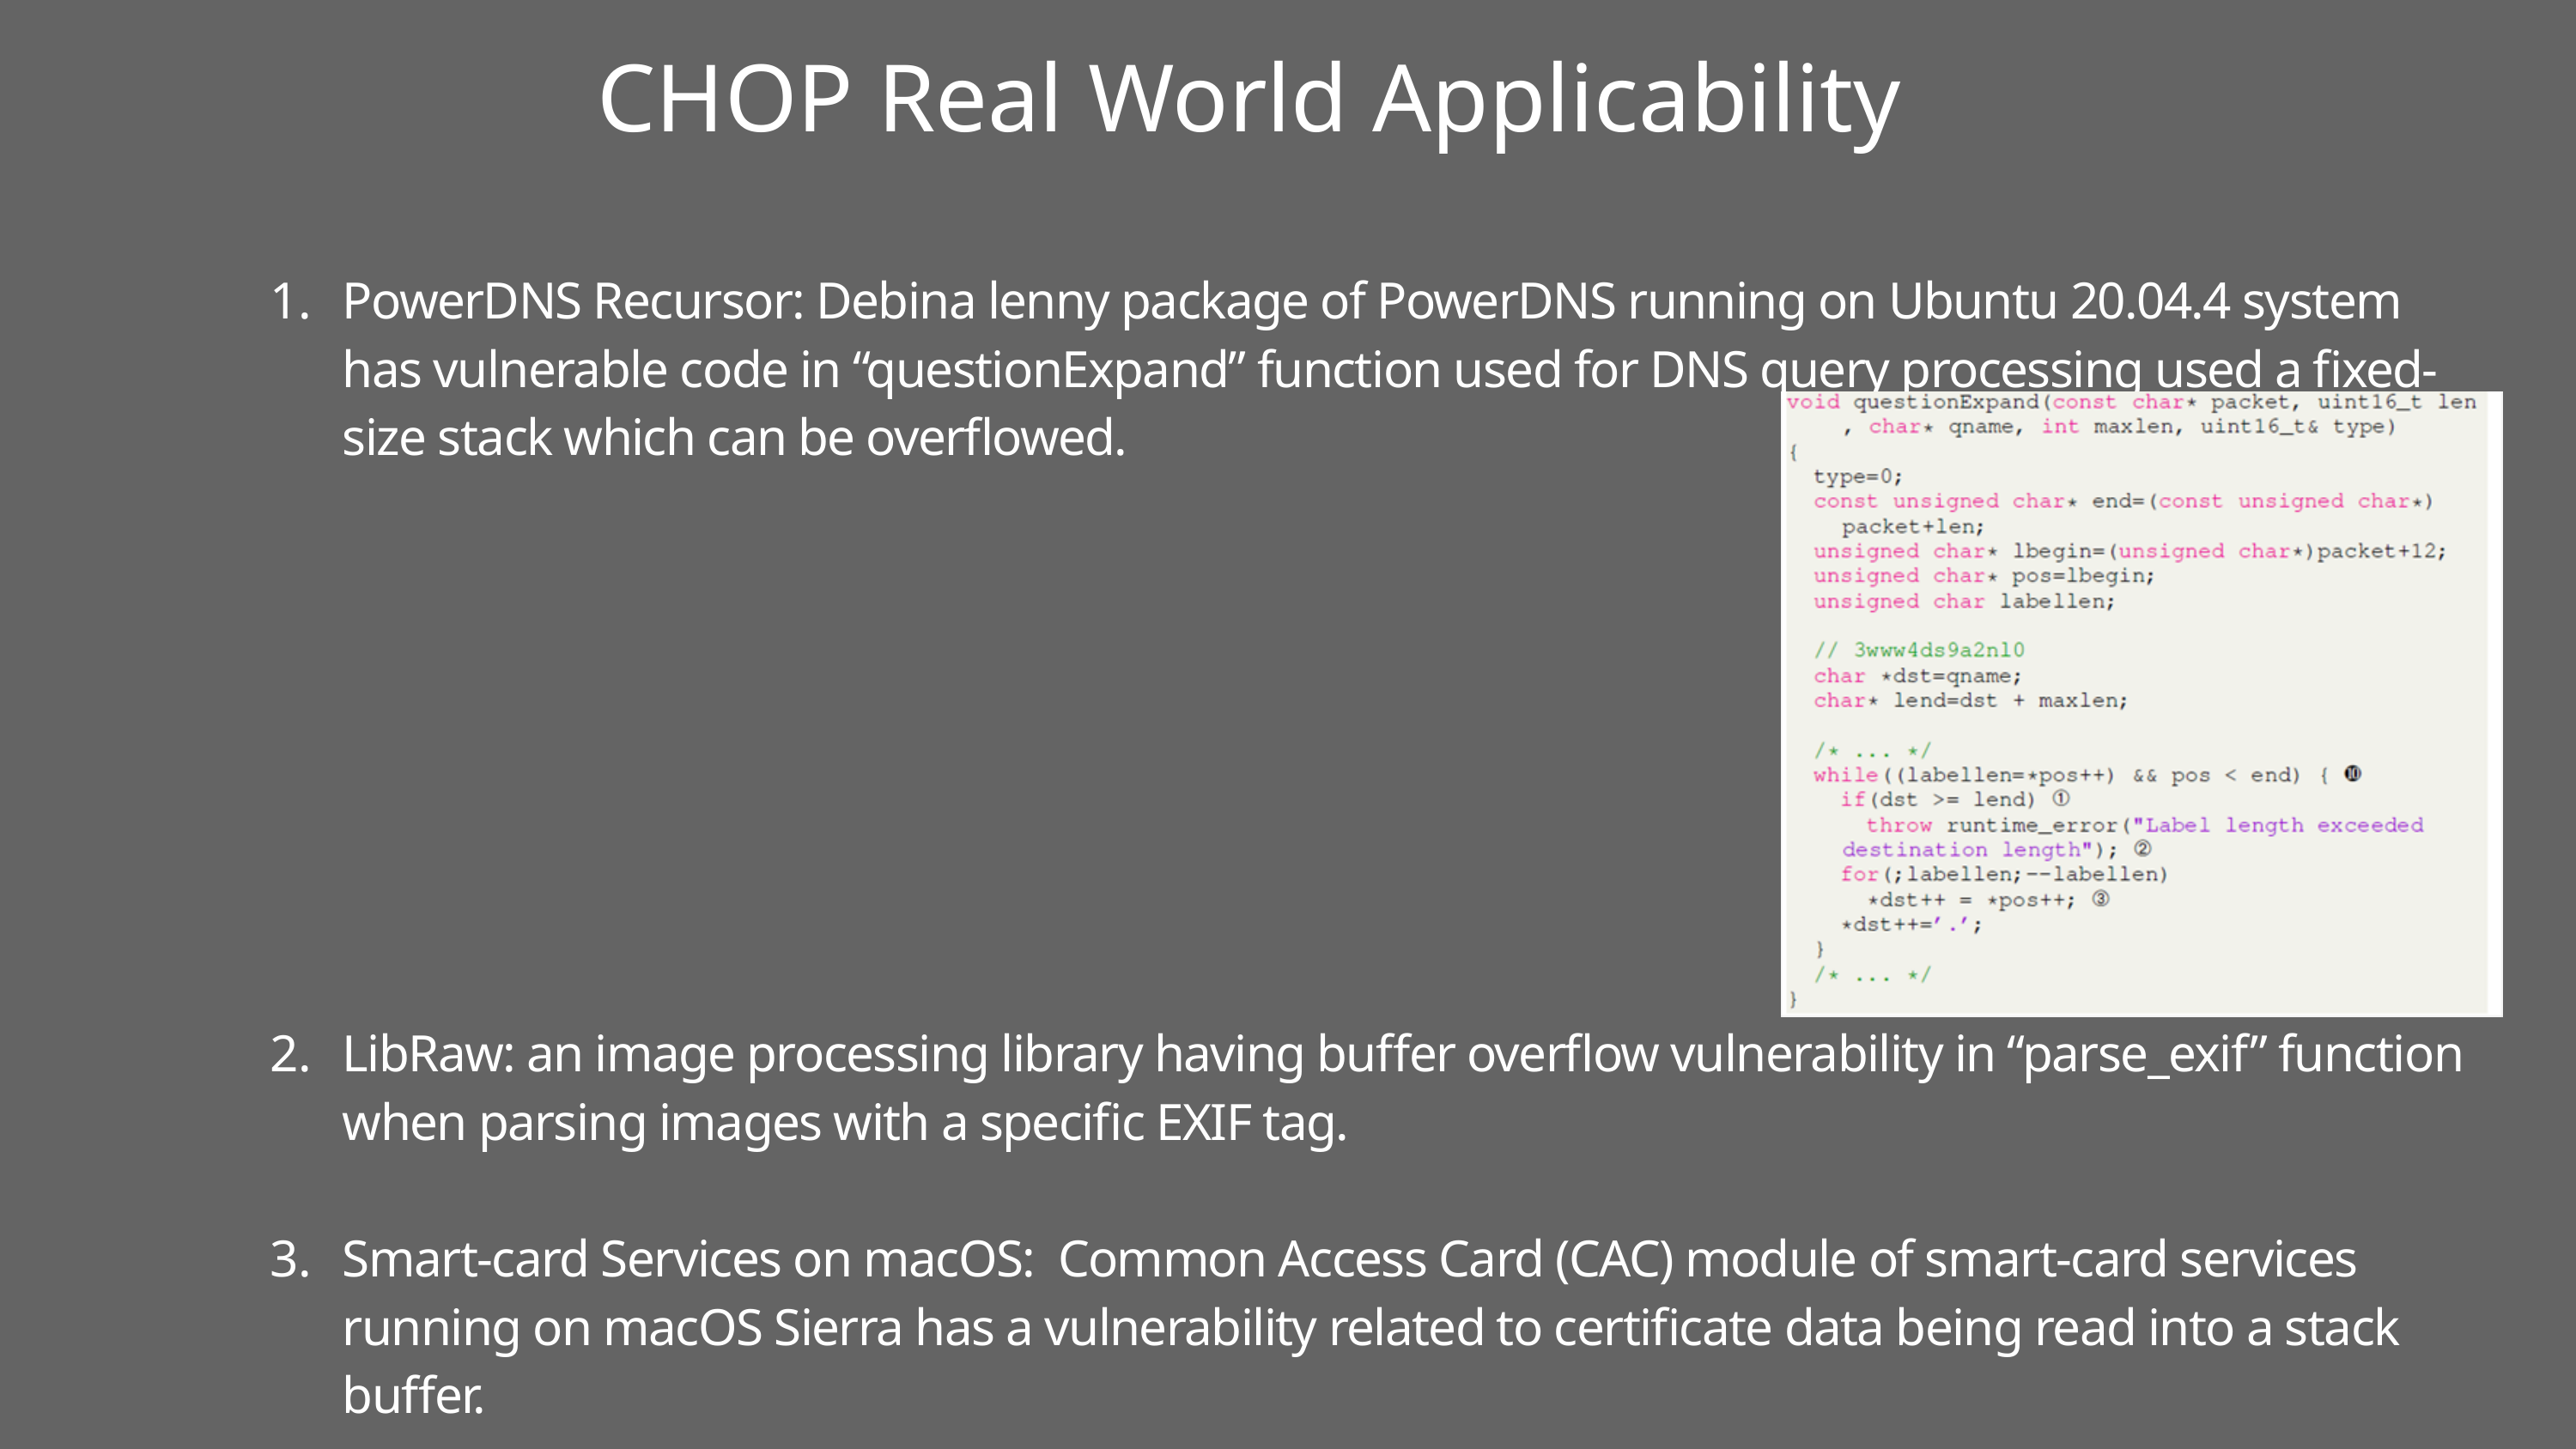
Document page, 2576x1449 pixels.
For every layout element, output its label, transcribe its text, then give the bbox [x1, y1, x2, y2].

text_box PowerDNS Recursor: Debina lenny package of PowerDNS running on Ubuntu 20.04.4 system has vulnerable code in “questionExpand” function used for DNS query processing used a fixed-size stack which can be overflowed. LibRaw: an image processing library having buffer overflow vulnerability in “parse_exif” function when parsing images with a specific EXIF tag. Smart-card Services on macOS: Common Access Card (CAC) module of smart-card services running on macOS Sierra has a vulnerability related to certificate data being read into a stack buffer. [268, 198, 2501, 1424]
text_box CHOP Real World Applicability [210, 20, 2289, 150]
picture [1780, 391, 2503, 1018]
